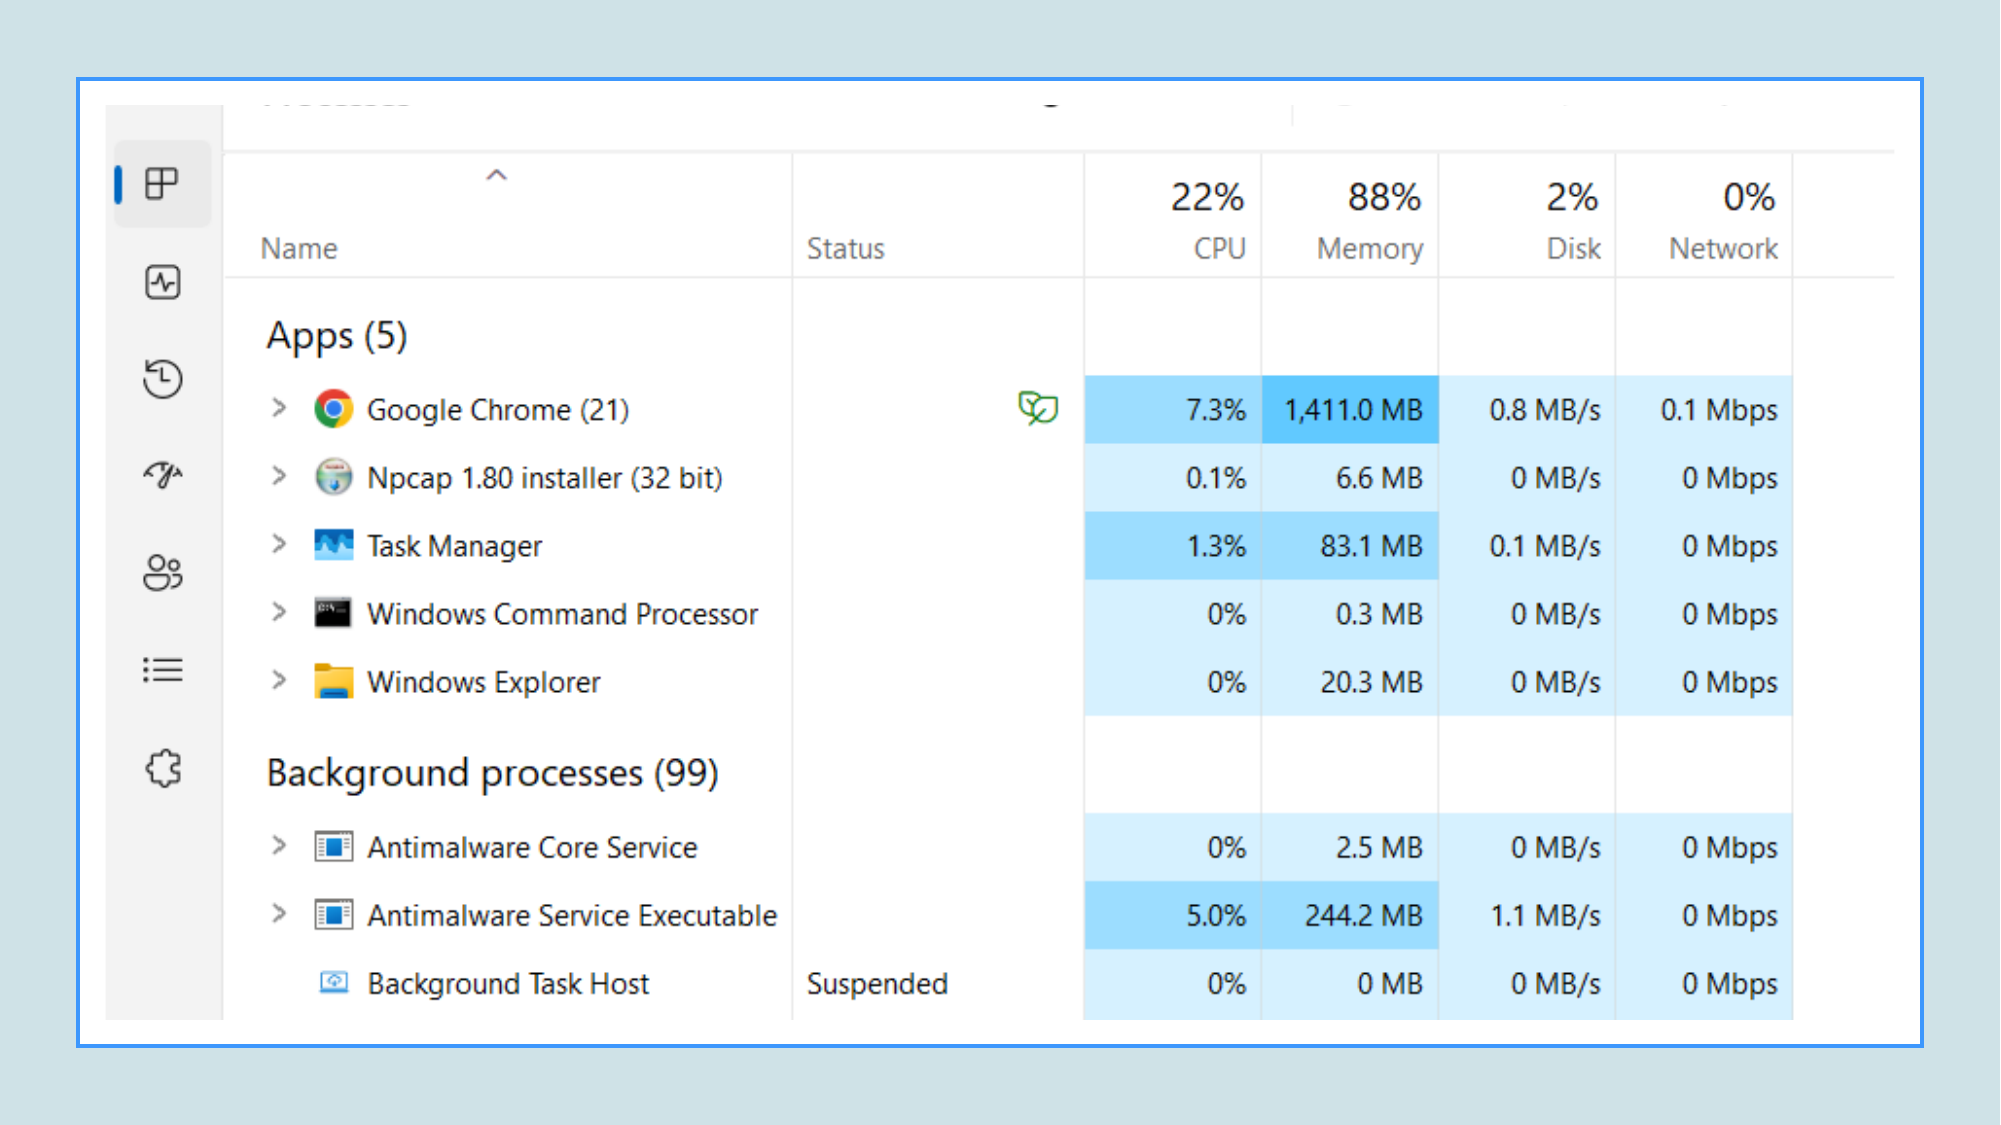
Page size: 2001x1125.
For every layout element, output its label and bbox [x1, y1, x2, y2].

picture [105, 105, 1895, 1020]
text_box [77, 77, 1923, 1048]
text_box [0, 0, 2000, 1125]
